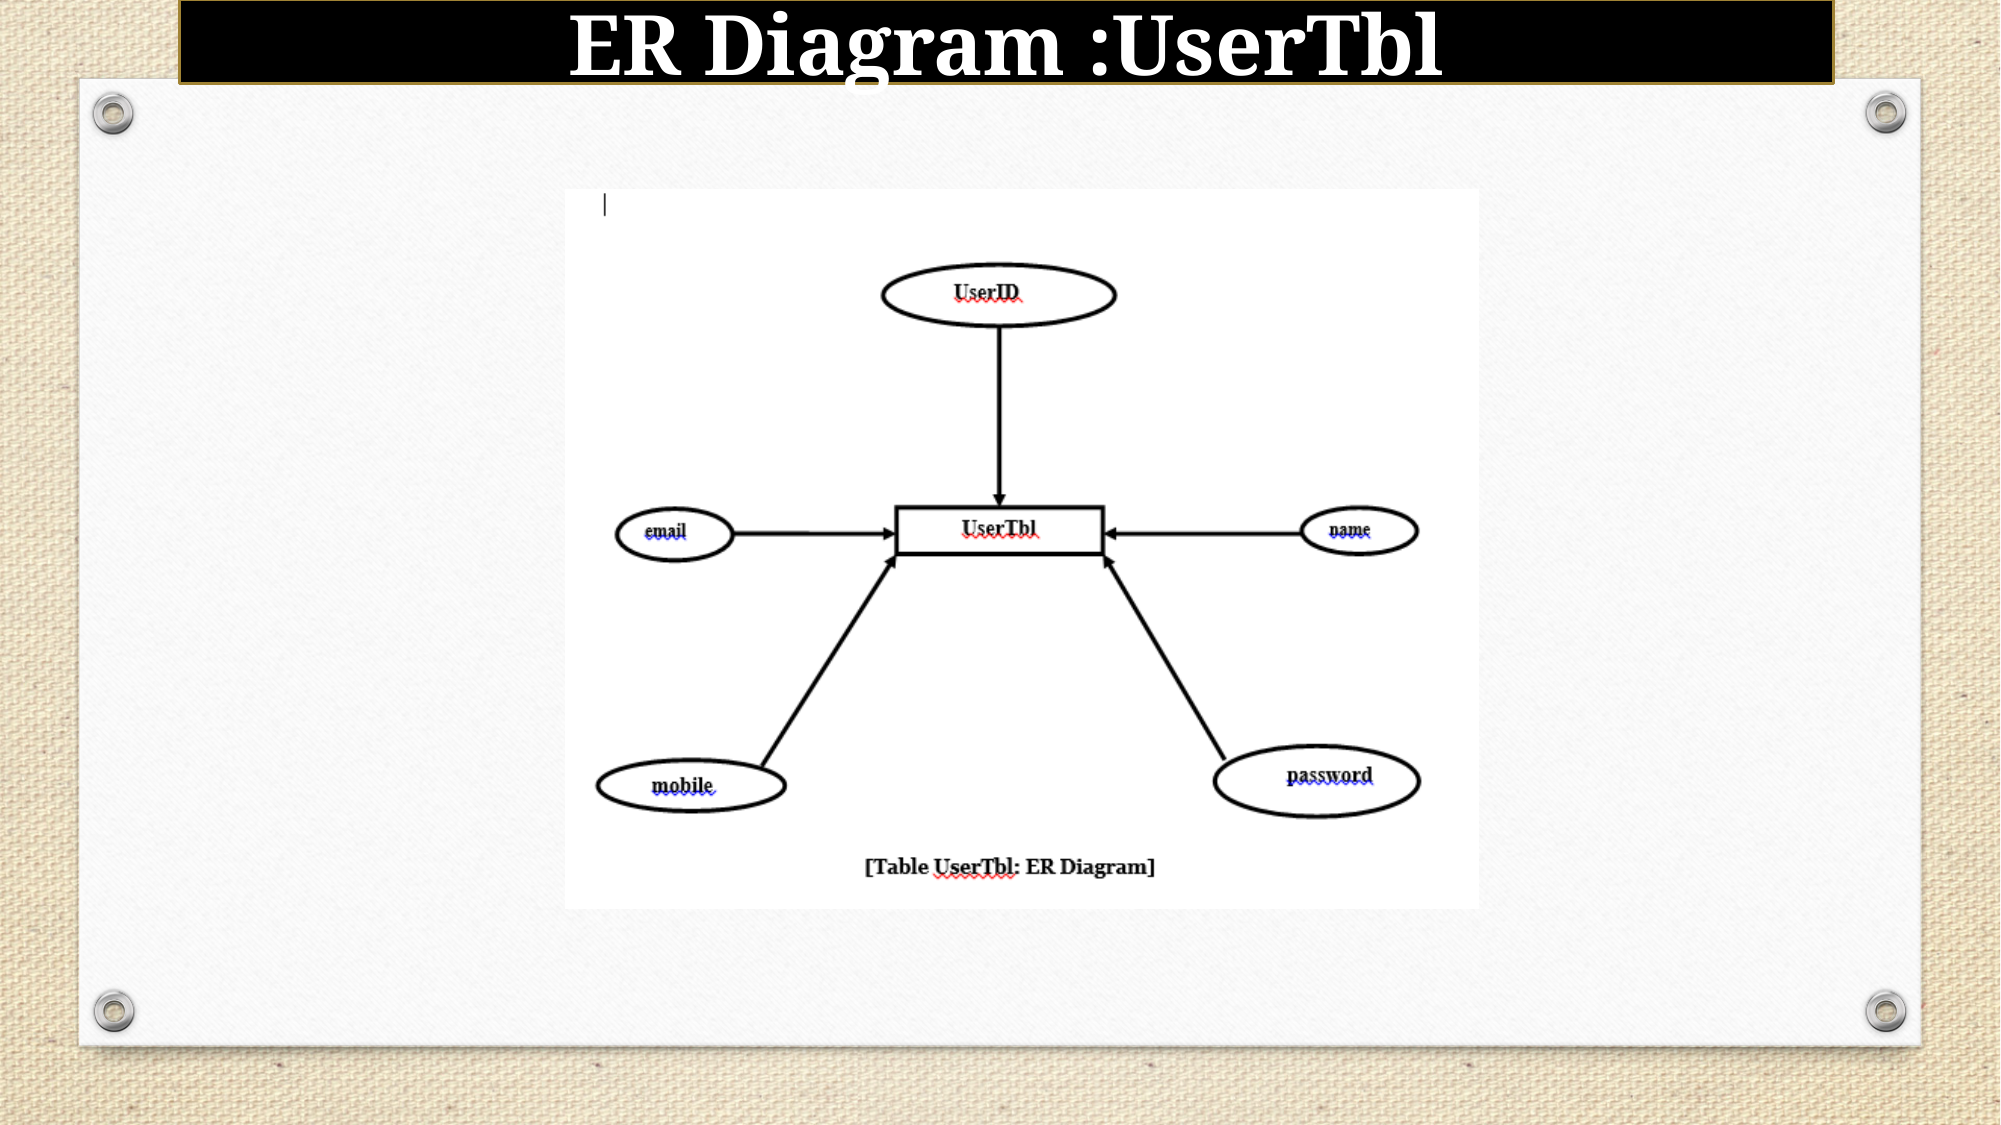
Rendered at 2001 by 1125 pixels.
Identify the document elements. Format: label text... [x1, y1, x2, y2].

text_box ER Diagram :UserTbl [178, 0, 1835, 85]
picture [0, 0, 2001, 1125]
